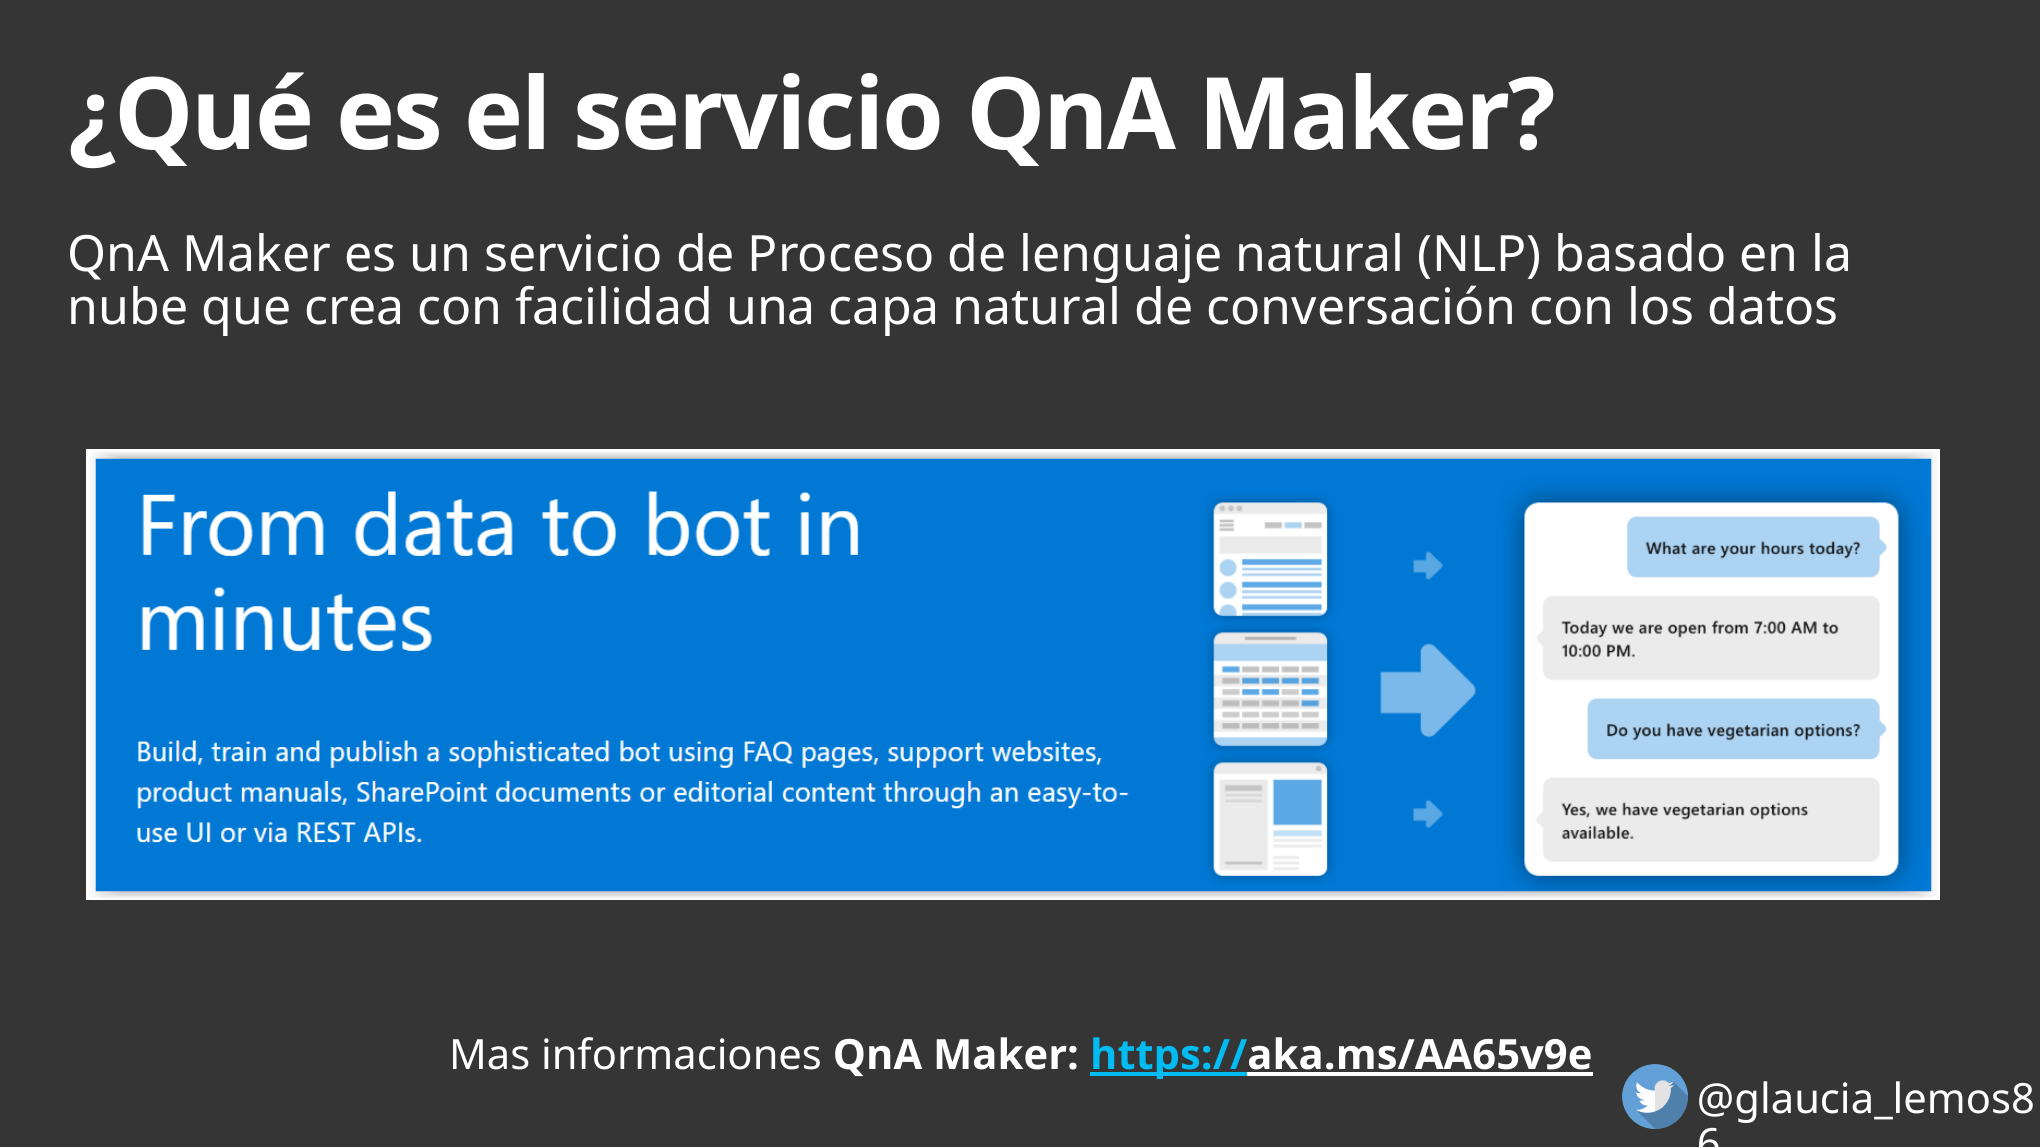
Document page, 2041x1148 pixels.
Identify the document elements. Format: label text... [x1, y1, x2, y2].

list QnA Maker es un servicio de Proceso de lenguaje natural (NLP) basado en la nube que crea con facilidad una capa natural de conversación con los datos [43, 212, 1994, 407]
picture [1619, 1060, 1691, 1132]
picture [86, 449, 1940, 900]
title ¿Qué es el servicio QnA Maker? [45, 48, 1996, 199]
text_box @glaucia_lemos86 [1666, 1053, 2041, 1148]
text_box Mas informaciones QnA Maker: https://aka.ms/AA65v9e [218, 1004, 1835, 1104]
